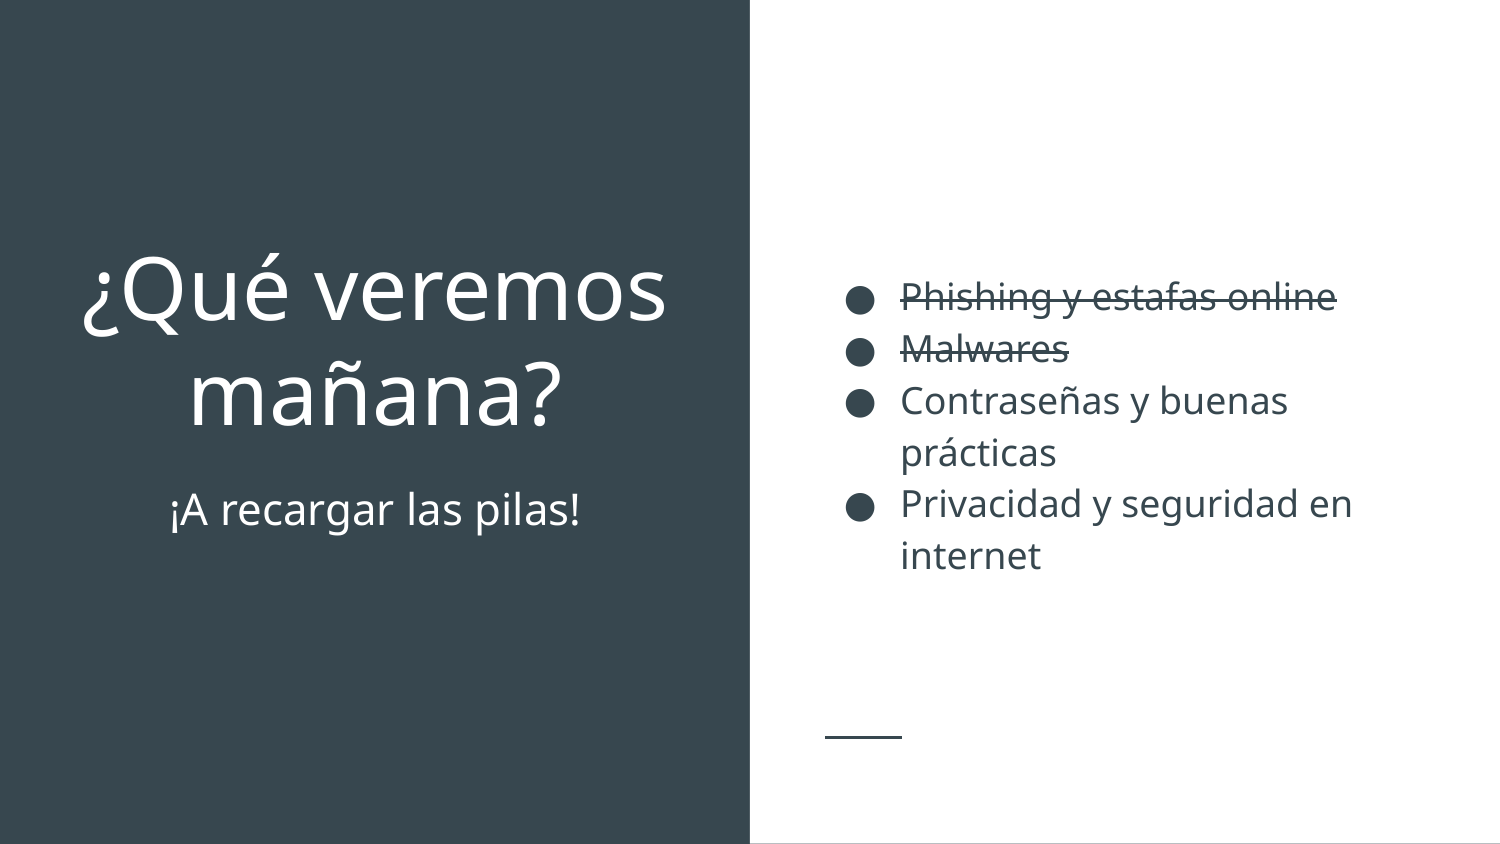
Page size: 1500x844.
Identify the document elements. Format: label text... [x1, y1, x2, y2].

list Phishing y estafas online Malwares Contraseñas y buenas prácticas Privacidad y seguridad en internet [810, 118, 1440, 725]
title ¿Qué veremos mañana? [43, 177, 708, 458]
subtitle ¡A recargar las pilas! [43, 466, 708, 688]
